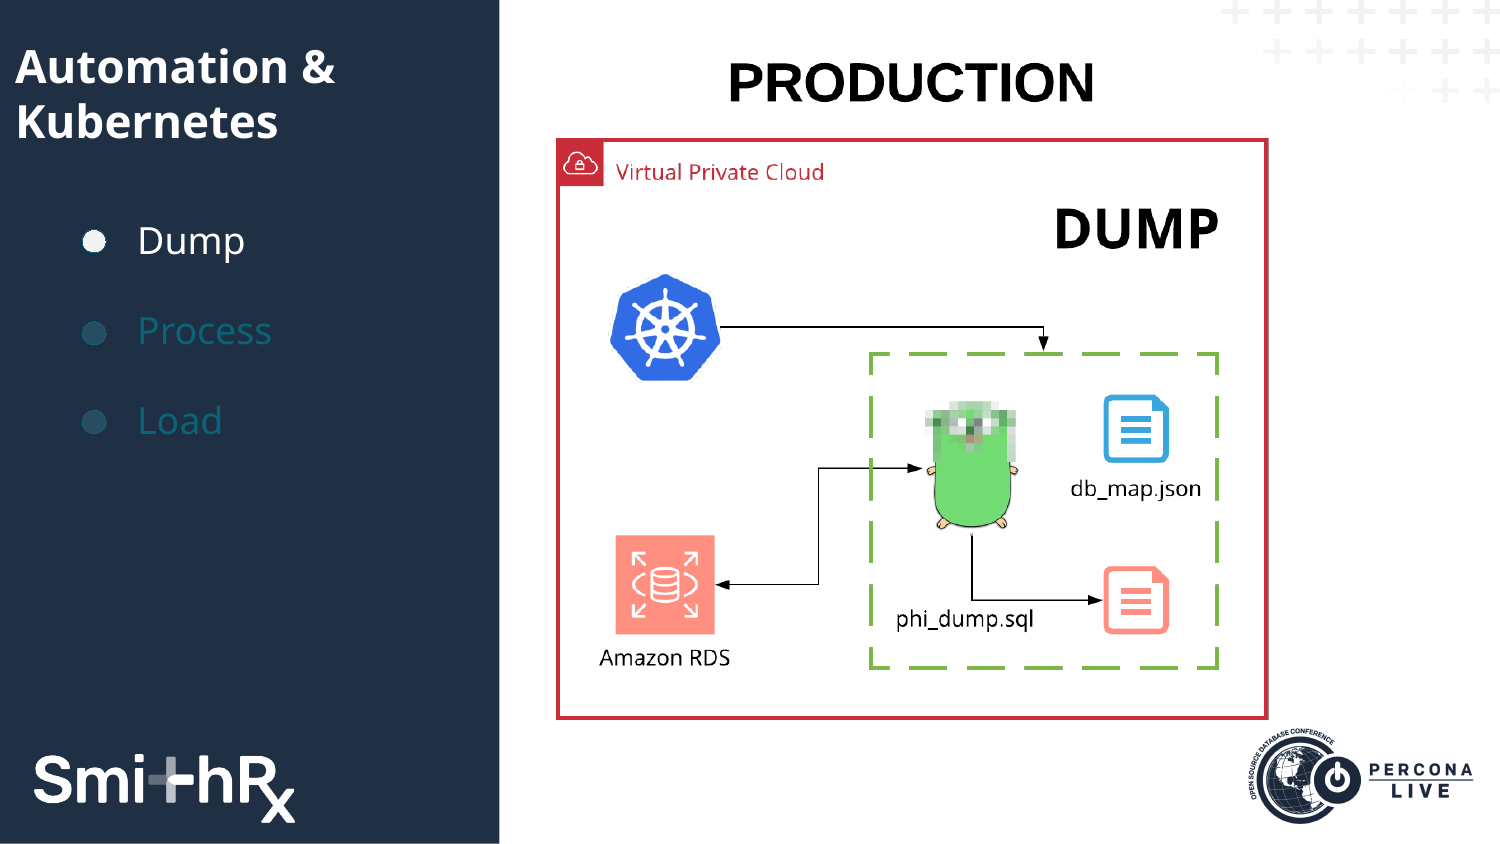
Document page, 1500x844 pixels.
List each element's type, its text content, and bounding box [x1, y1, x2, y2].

text_box [82, 321, 107, 345]
text_box [82, 229, 107, 253]
text_box Dump Process Load [122, 201, 460, 547]
picture [524, 0, 1500, 825]
text_box Automation & Kubernetes [0, 22, 500, 163]
picture [34, 754, 295, 823]
text_box [82, 410, 107, 434]
